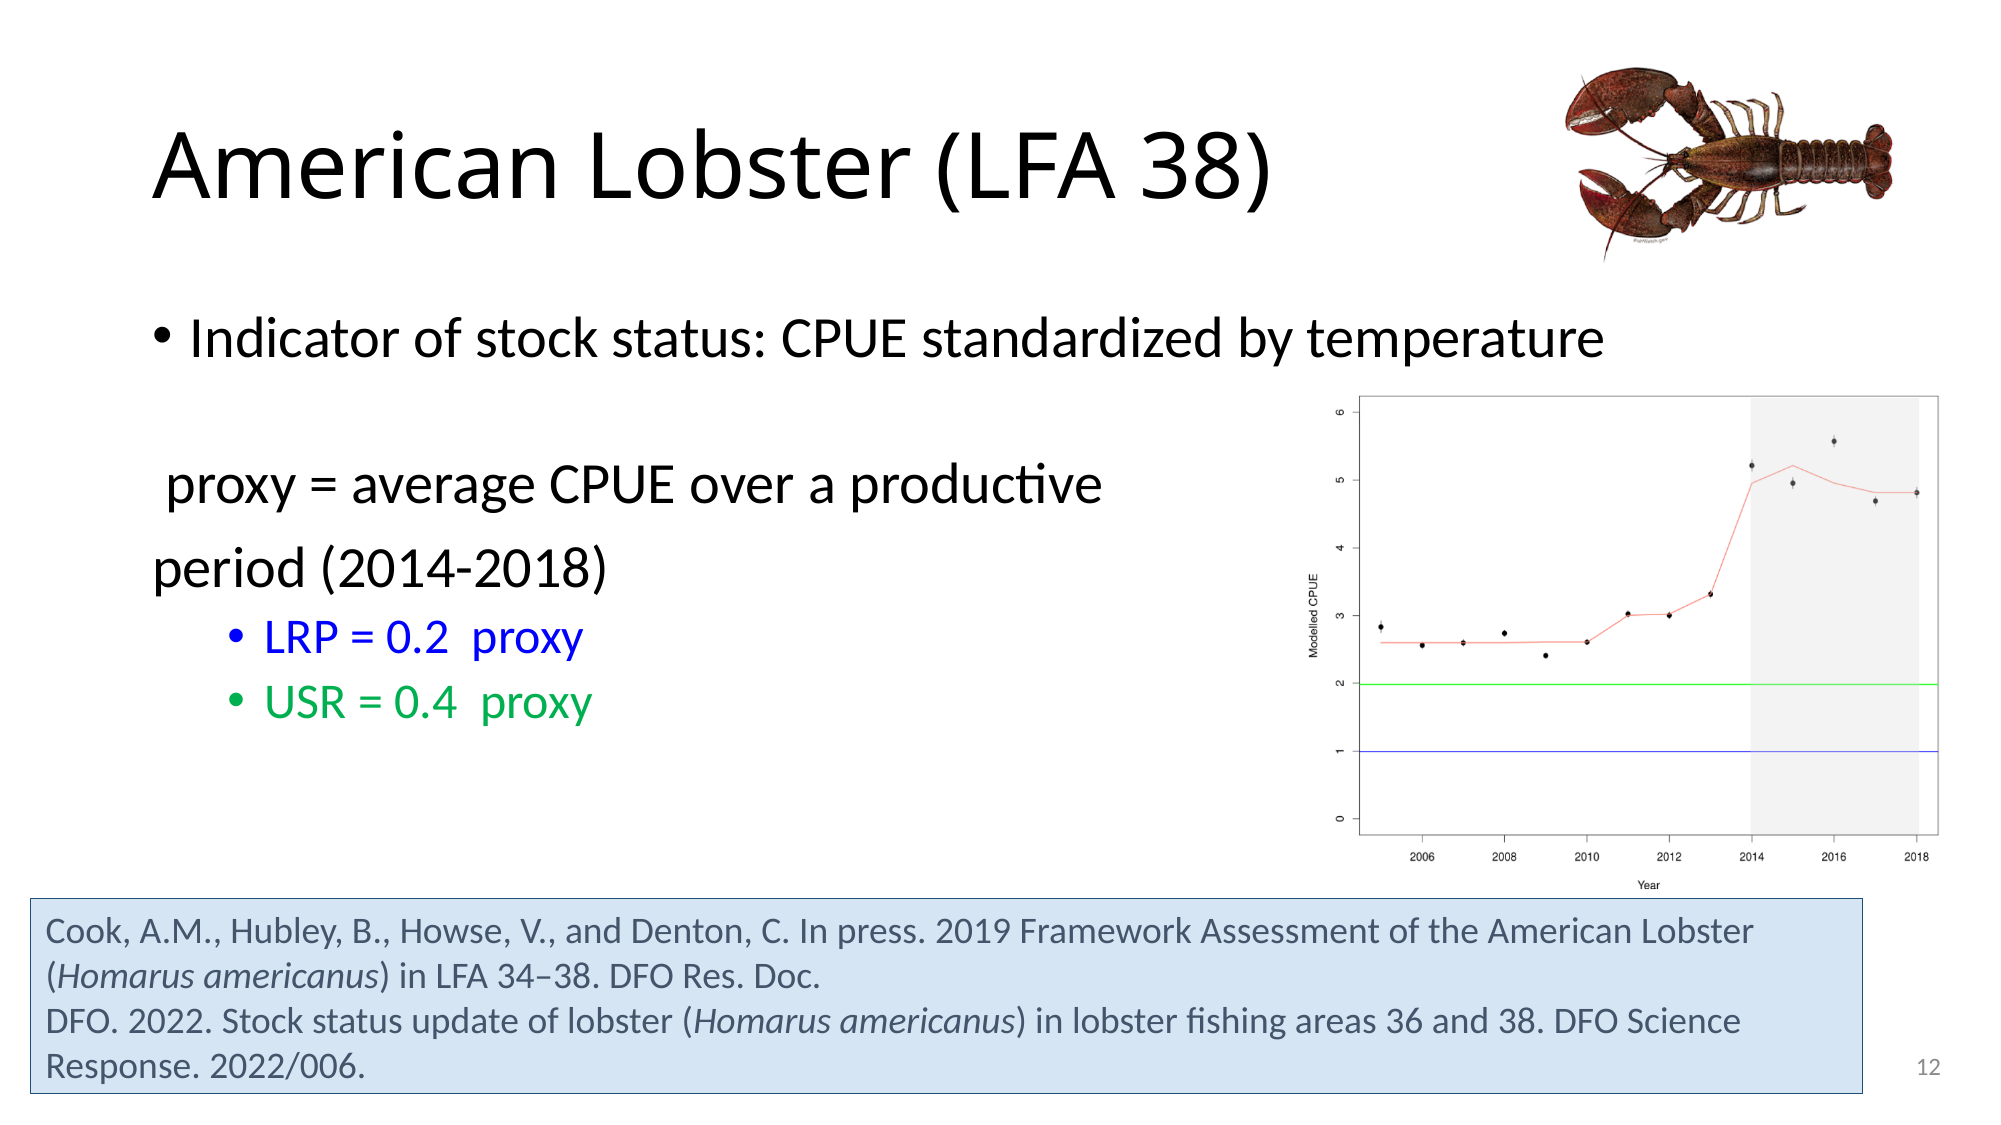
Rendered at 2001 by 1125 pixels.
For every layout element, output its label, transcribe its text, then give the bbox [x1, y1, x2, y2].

title American Lobster (LFA 38) [137, 59, 1518, 278]
picture [1518, 23, 1945, 309]
slide_number 12 [1506, 1035, 1957, 1096]
text_box Cook, A.M., Hubley, B., Howse, V., and Denton, C. In press. 2019 Framework Assessment of the American Lobster (Homarus americanus) in LFA 34–38. DFO Res. Doc. DFO. 2022. Stock status update of lobster (Homarus americanus) in lobster fishing areas 36 and 38. DFO Science Response. 2022/006. [30, 898, 1863, 1094]
picture [1301, 389, 1945, 895]
